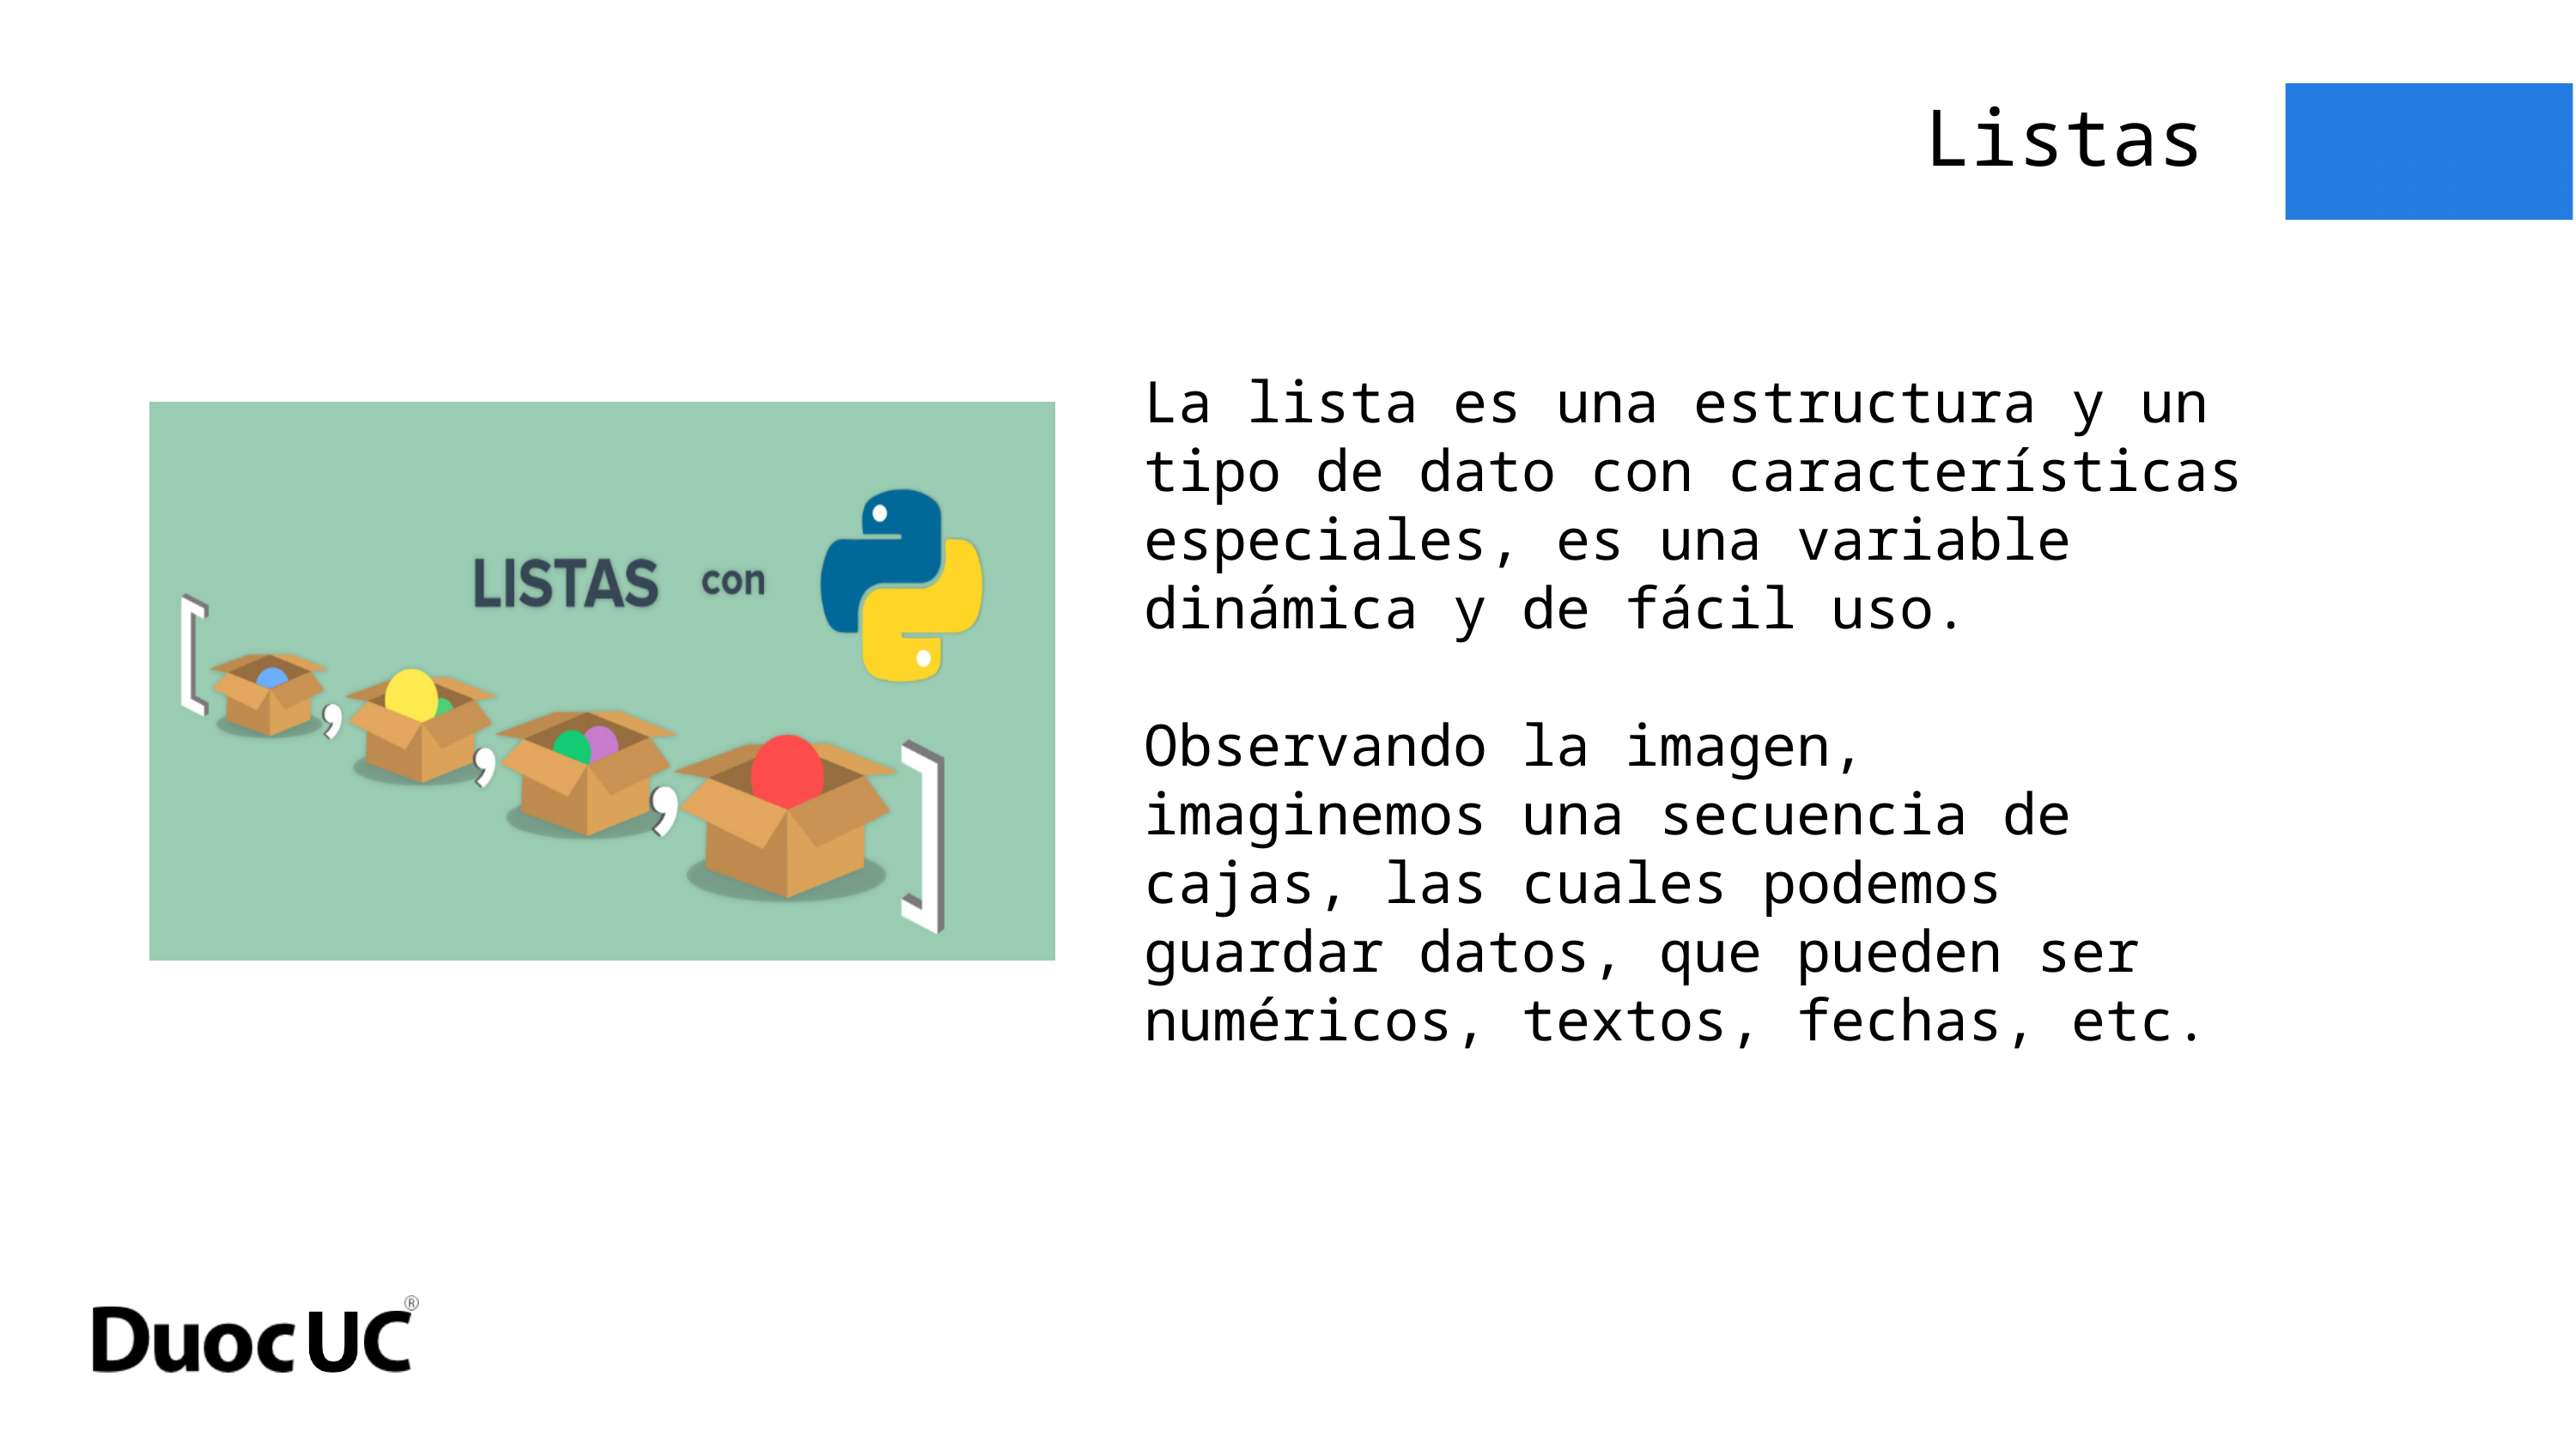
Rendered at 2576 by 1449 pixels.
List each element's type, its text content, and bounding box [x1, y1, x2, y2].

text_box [363, 1311, 411, 1373]
text_box [308, 1312, 358, 1373]
text_box Listas [53, 88, 2205, 182]
text_box [2285, 83, 2573, 221]
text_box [93, 1306, 295, 1373]
picture [149, 402, 1055, 961]
text_box La lista es una estructura y un tipo de dato con características especiales, es una variable dinámica y de fácil uso. Observando la imagen, imaginemos una secuencia de cajas, las cuales podemos guardar datos, que pueden ser numéricos, textos, fechas, etc. [1131, 359, 2286, 1059]
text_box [404, 1295, 420, 1311]
